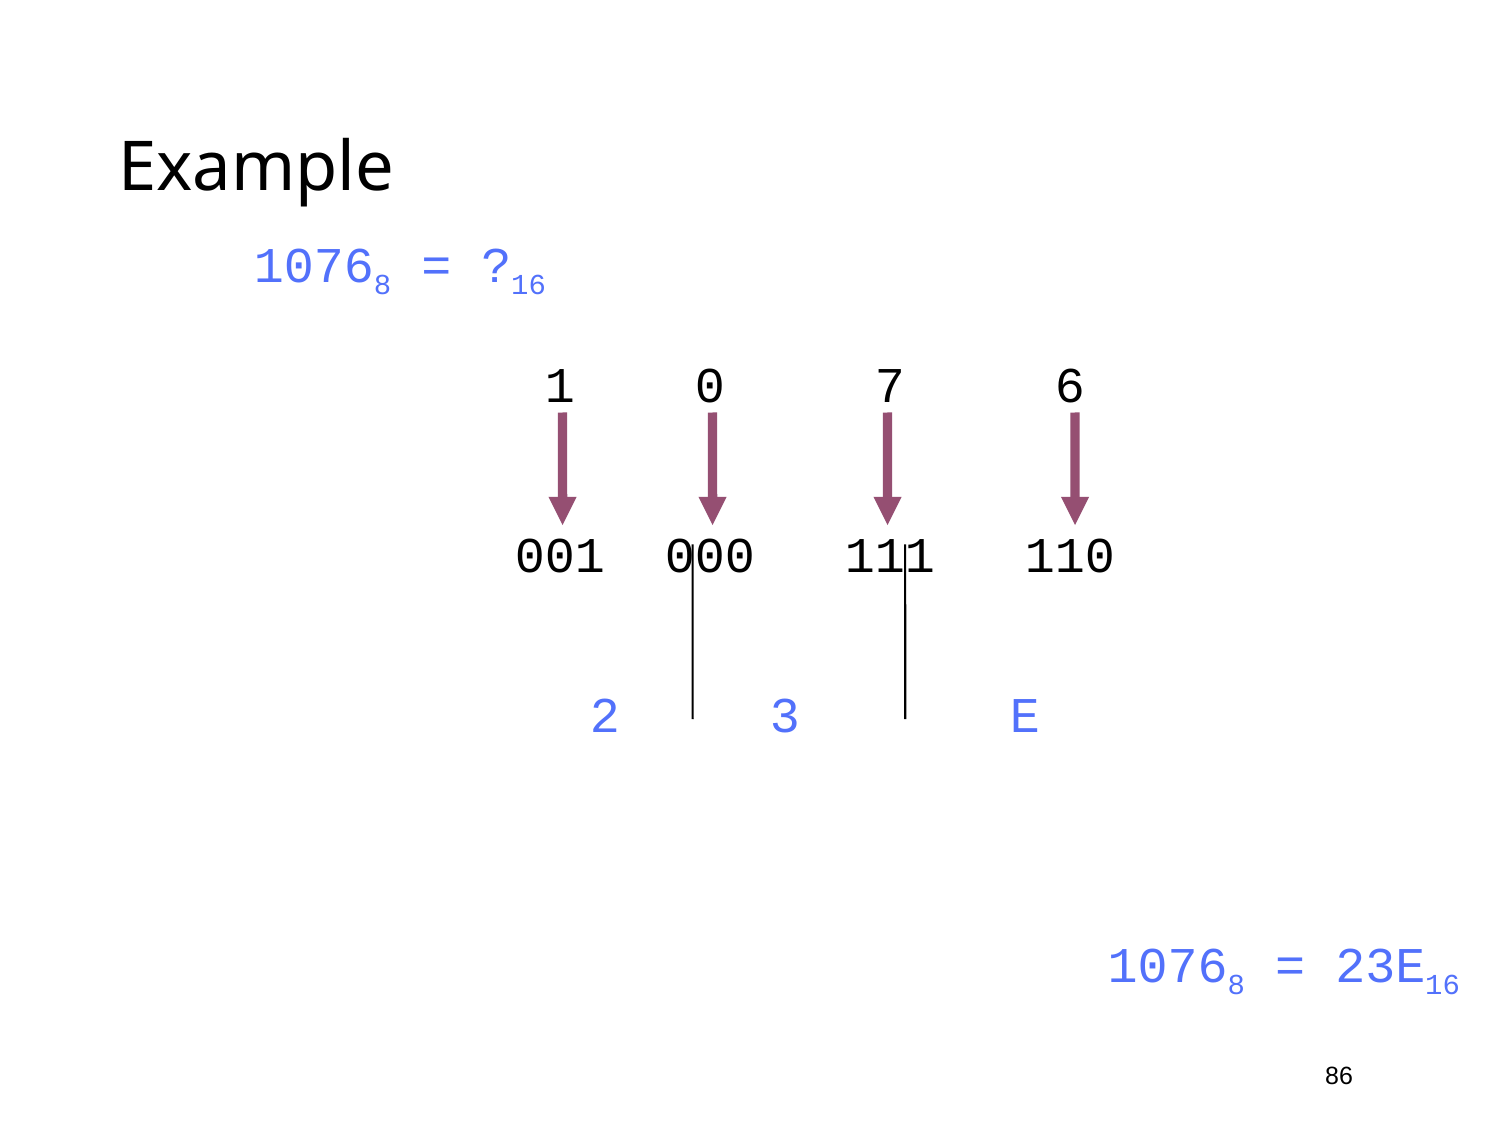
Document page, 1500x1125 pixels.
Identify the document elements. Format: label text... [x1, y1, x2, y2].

text_box 10768 = 23E16 [774, 924, 1475, 1008]
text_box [499, 345, 1200, 721]
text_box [574, 544, 1113, 750]
title Example [103, 59, 1397, 278]
text_box 10768 = ?16 [50, 224, 750, 308]
